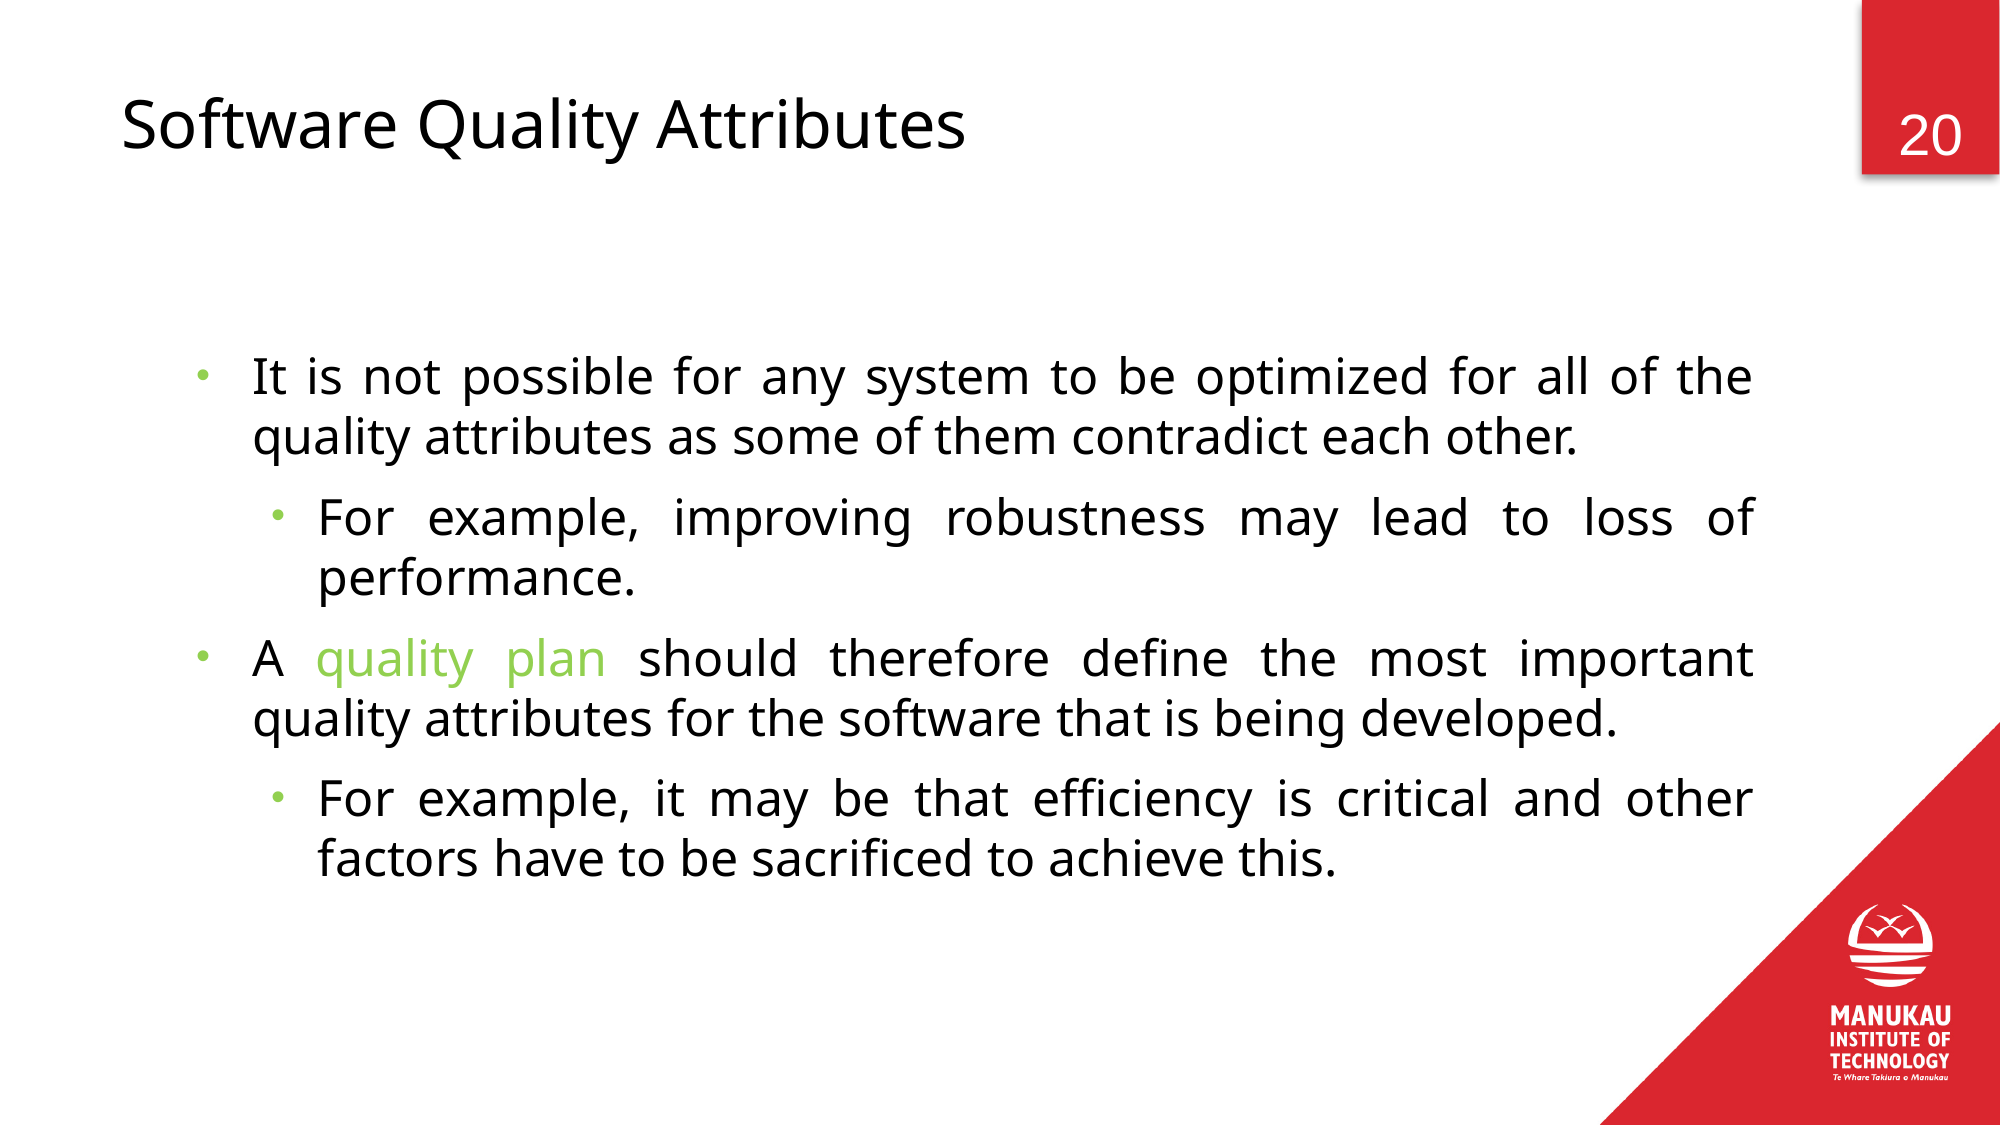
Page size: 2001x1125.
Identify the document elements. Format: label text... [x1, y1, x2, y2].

list It is not possible for any system to be optimized for all of the quality attributes as some of them contradict each other. For example, improving robustness may lead to loss of performance. A quality plan should therefore define the most important quality attributes for the software that is being developed. For example, it may be that efficiency is critical and other factors have to be sacrificed to achieve this. [181, 336, 1770, 1025]
picture [1592, 720, 2000, 1125]
title Software Quality Attributes [106, 74, 1649, 304]
text_box 20 [1861, 0, 2000, 175]
